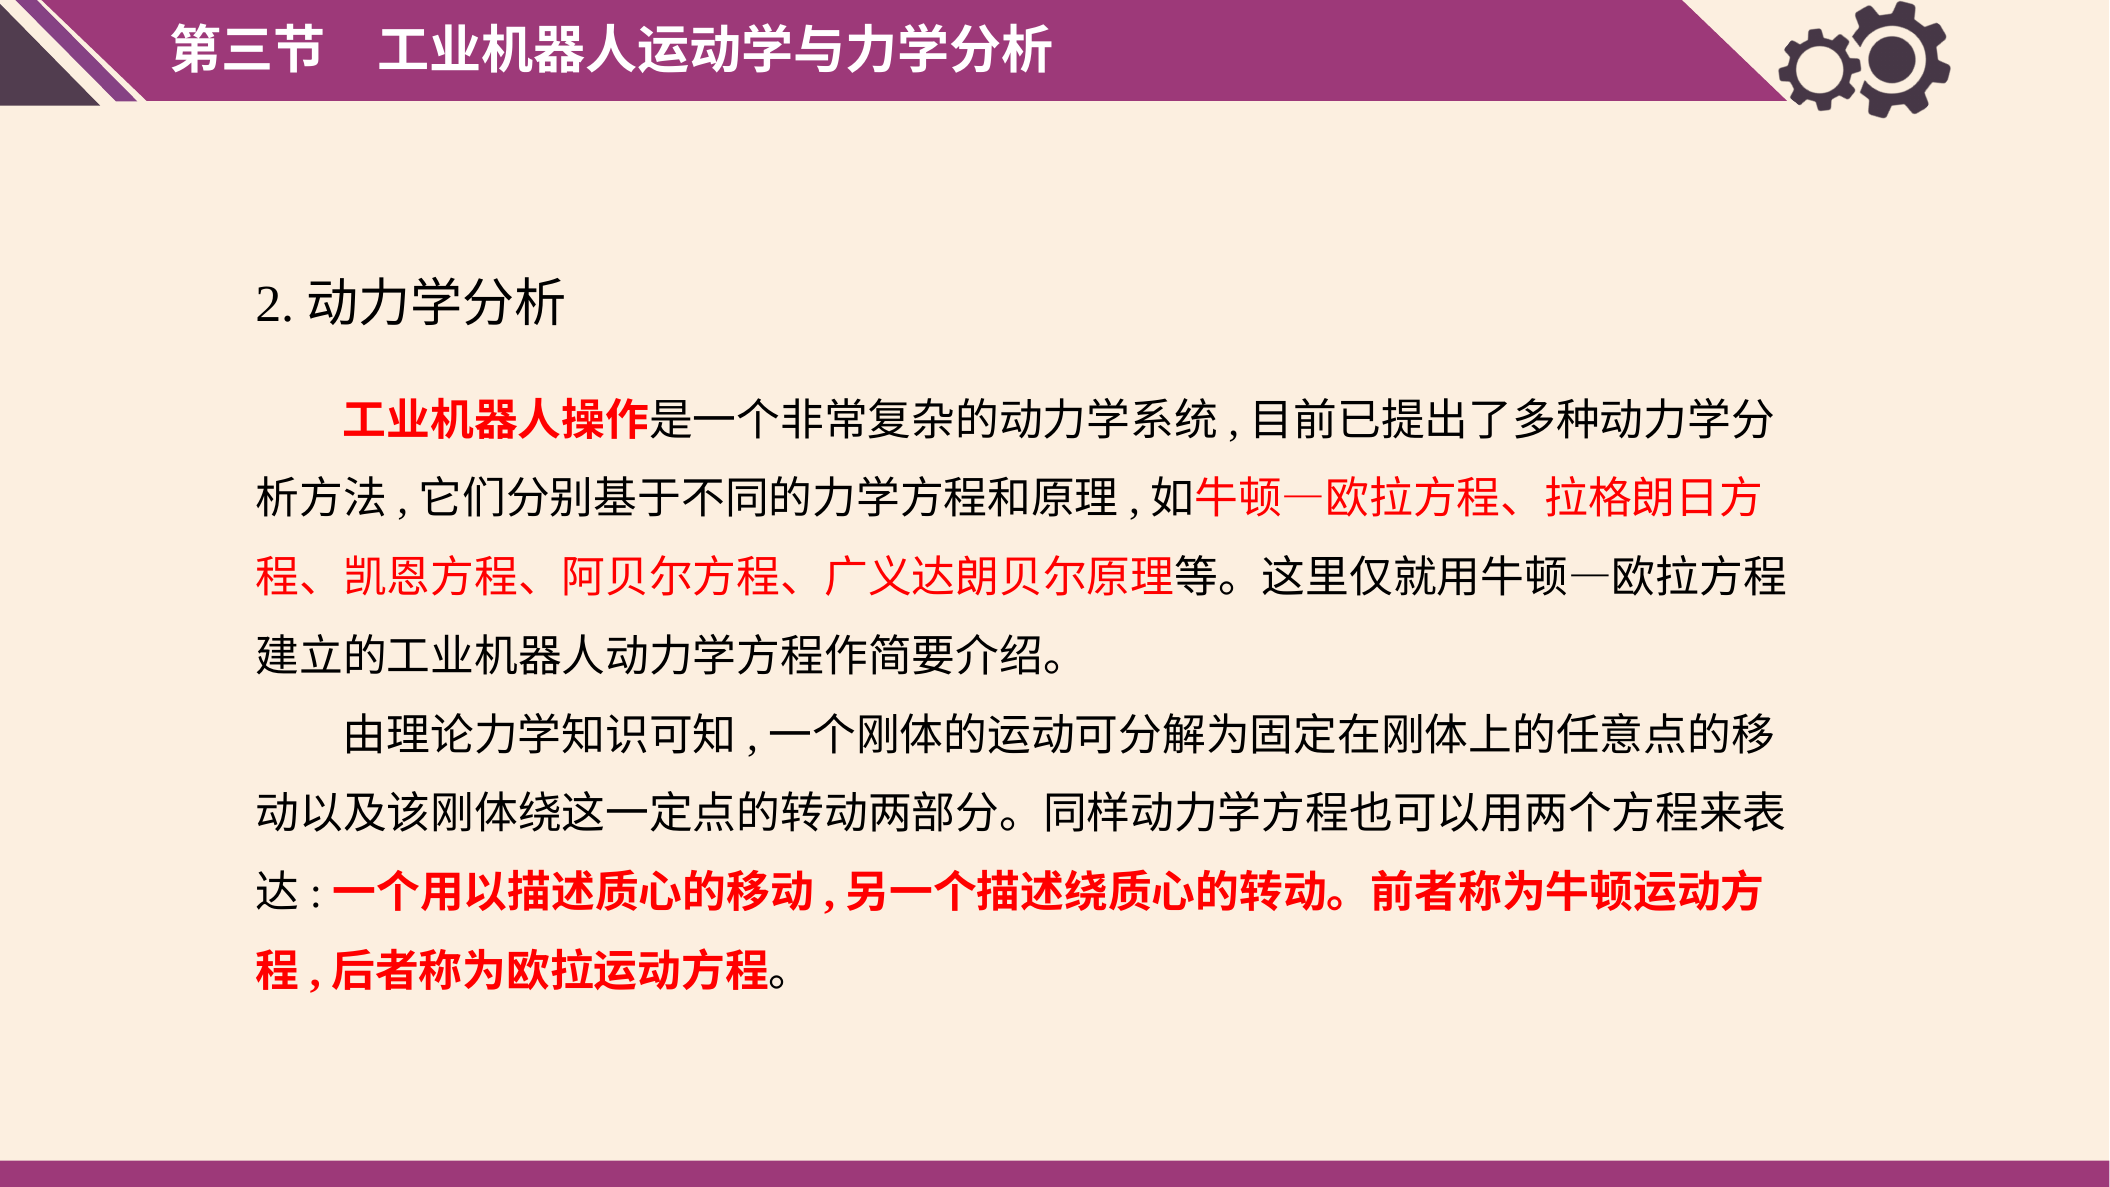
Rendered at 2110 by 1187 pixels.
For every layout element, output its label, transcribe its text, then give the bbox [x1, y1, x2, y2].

text_box [0, 1160, 2110, 1187]
text_box [13, 0, 140, 103]
text_box 工业机器人操作是一个非常复杂的动力学系统,目前已提出了多种动力学分析方法,它们分别基于不同的力学方程和原理,如牛顿—欧拉方程、拉格朗日方程、凯恩方程、阿贝尔方程、广义达朗贝尔原理等。这里仅就用牛顿—欧拉方程建立的工业机器人动力学方程作简要介绍。 由理论力学知识可知,一个刚体的运动可分解为固定在刚体上的任意点的移动以及该刚体绕这一定点的转动两部分。同样动力学方程也可以用两个方程来表达:一个用以描述质心的移动,另一个描述绕质心的转动。前者称为牛顿运动方程,后者称为欧拉运动方程。 [239, 357, 1832, 1003]
picture [1793, 0, 1942, 139]
text_box 2.动力学分析 [239, 230, 1714, 340]
text_box [0, 2, 103, 107]
text_box [40, 0, 1790, 103]
text_box 第三节 工业机器人运动学与力学分析 [153, 8, 1460, 87]
